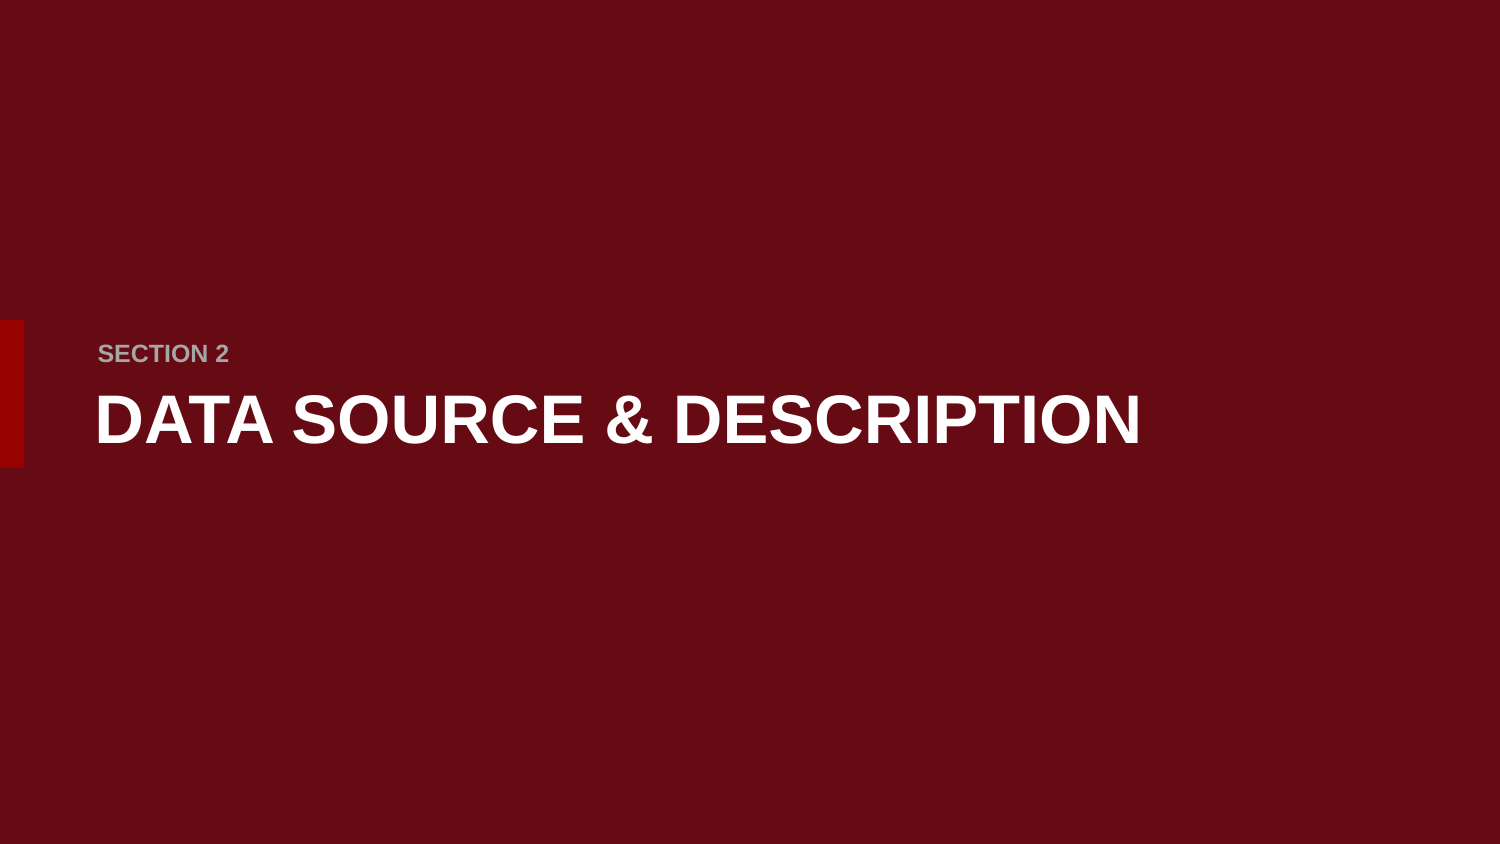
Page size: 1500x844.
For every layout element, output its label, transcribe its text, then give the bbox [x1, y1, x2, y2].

title DATA SOURCE & DESCRIPTION [83, 391, 1221, 453]
list SECTION 2 [86, 333, 694, 375]
